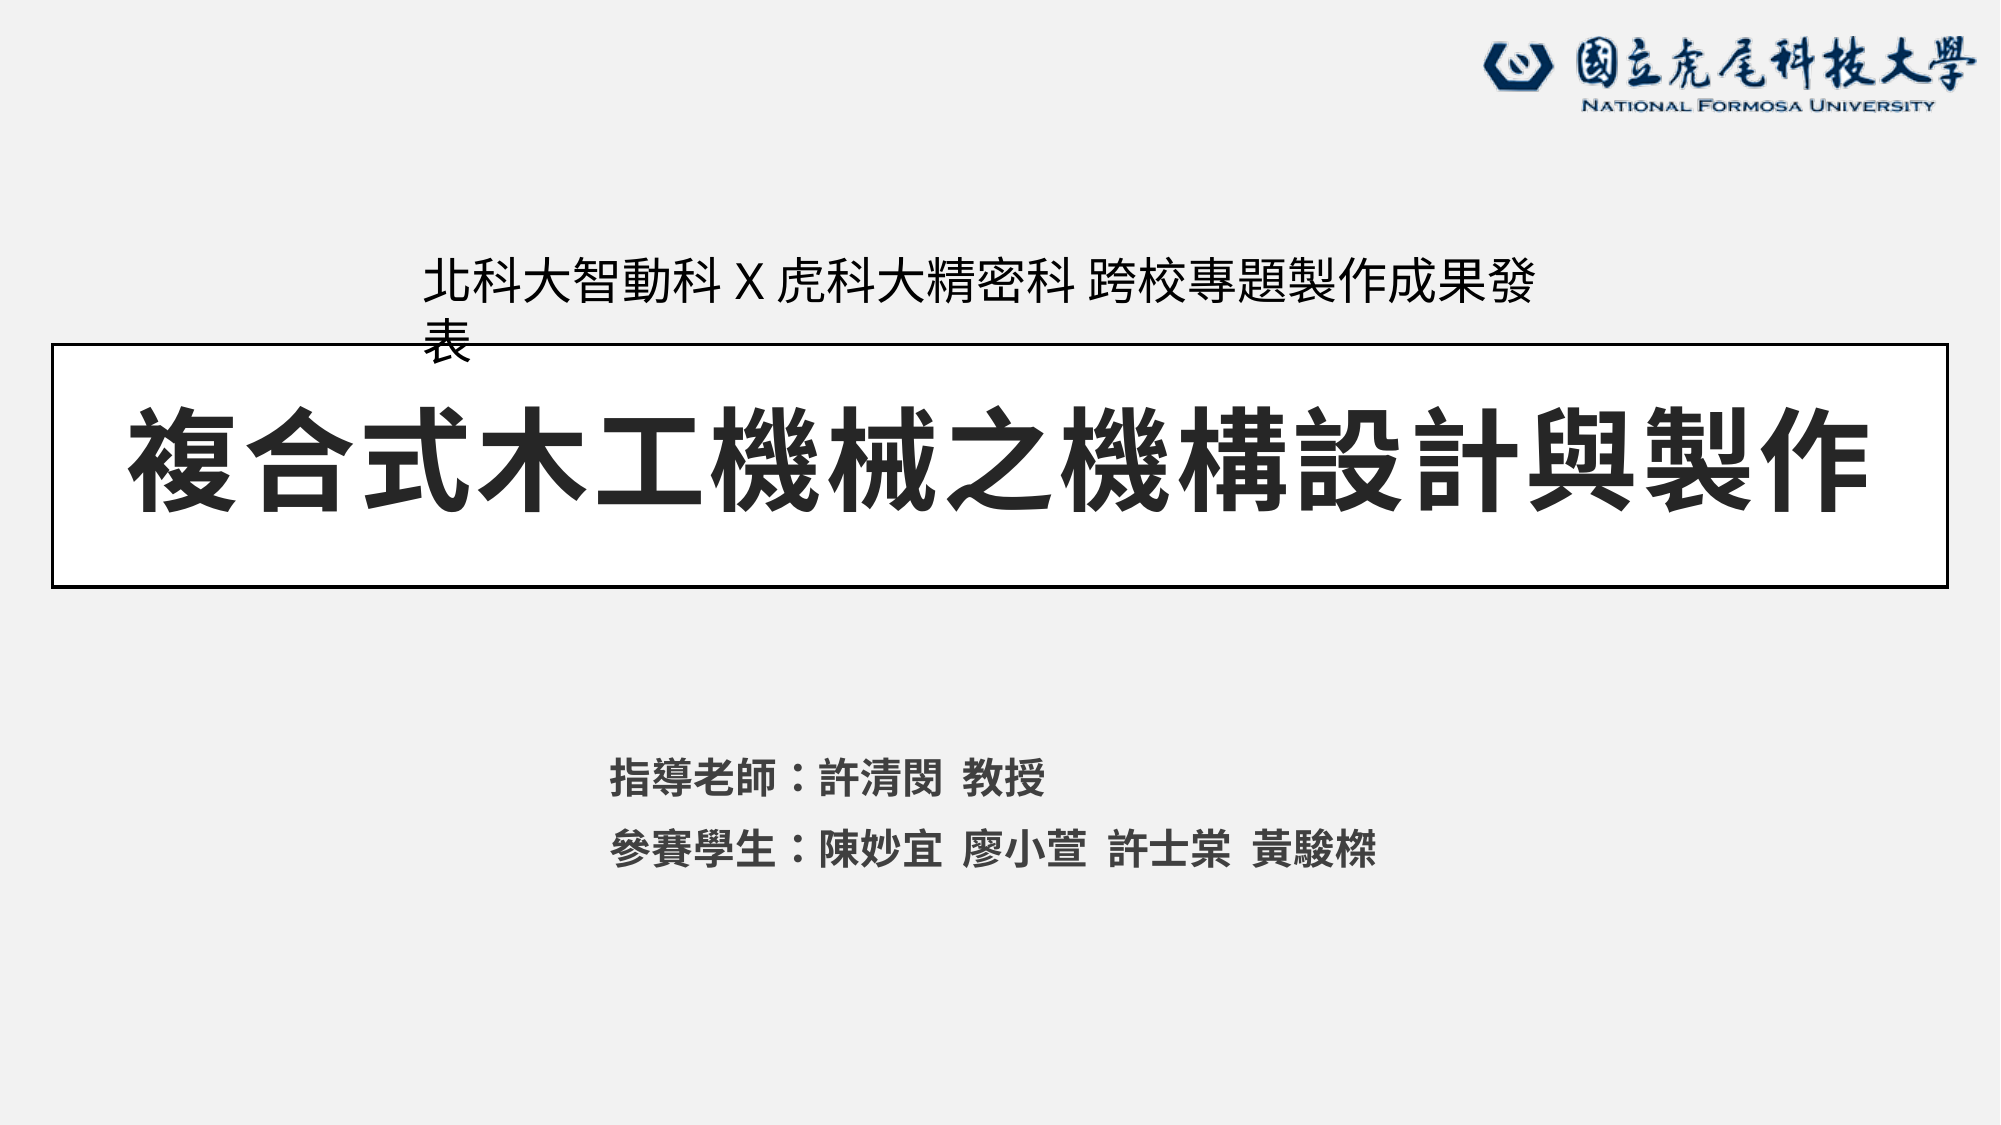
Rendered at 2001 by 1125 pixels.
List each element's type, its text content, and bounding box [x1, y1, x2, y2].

subtitle 指導老師：許清閔 教授 參賽學生：陳妙宜 廖小萱 許士棠 黃駿榤 [594, 744, 1405, 883]
picture [1483, 36, 1977, 113]
title 複合式木工機械之機構設計與製作 [49, 341, 1950, 590]
text_box 北科大智動科X虎科大精密科 跨校專題製作成果發表 [408, 242, 1592, 378]
